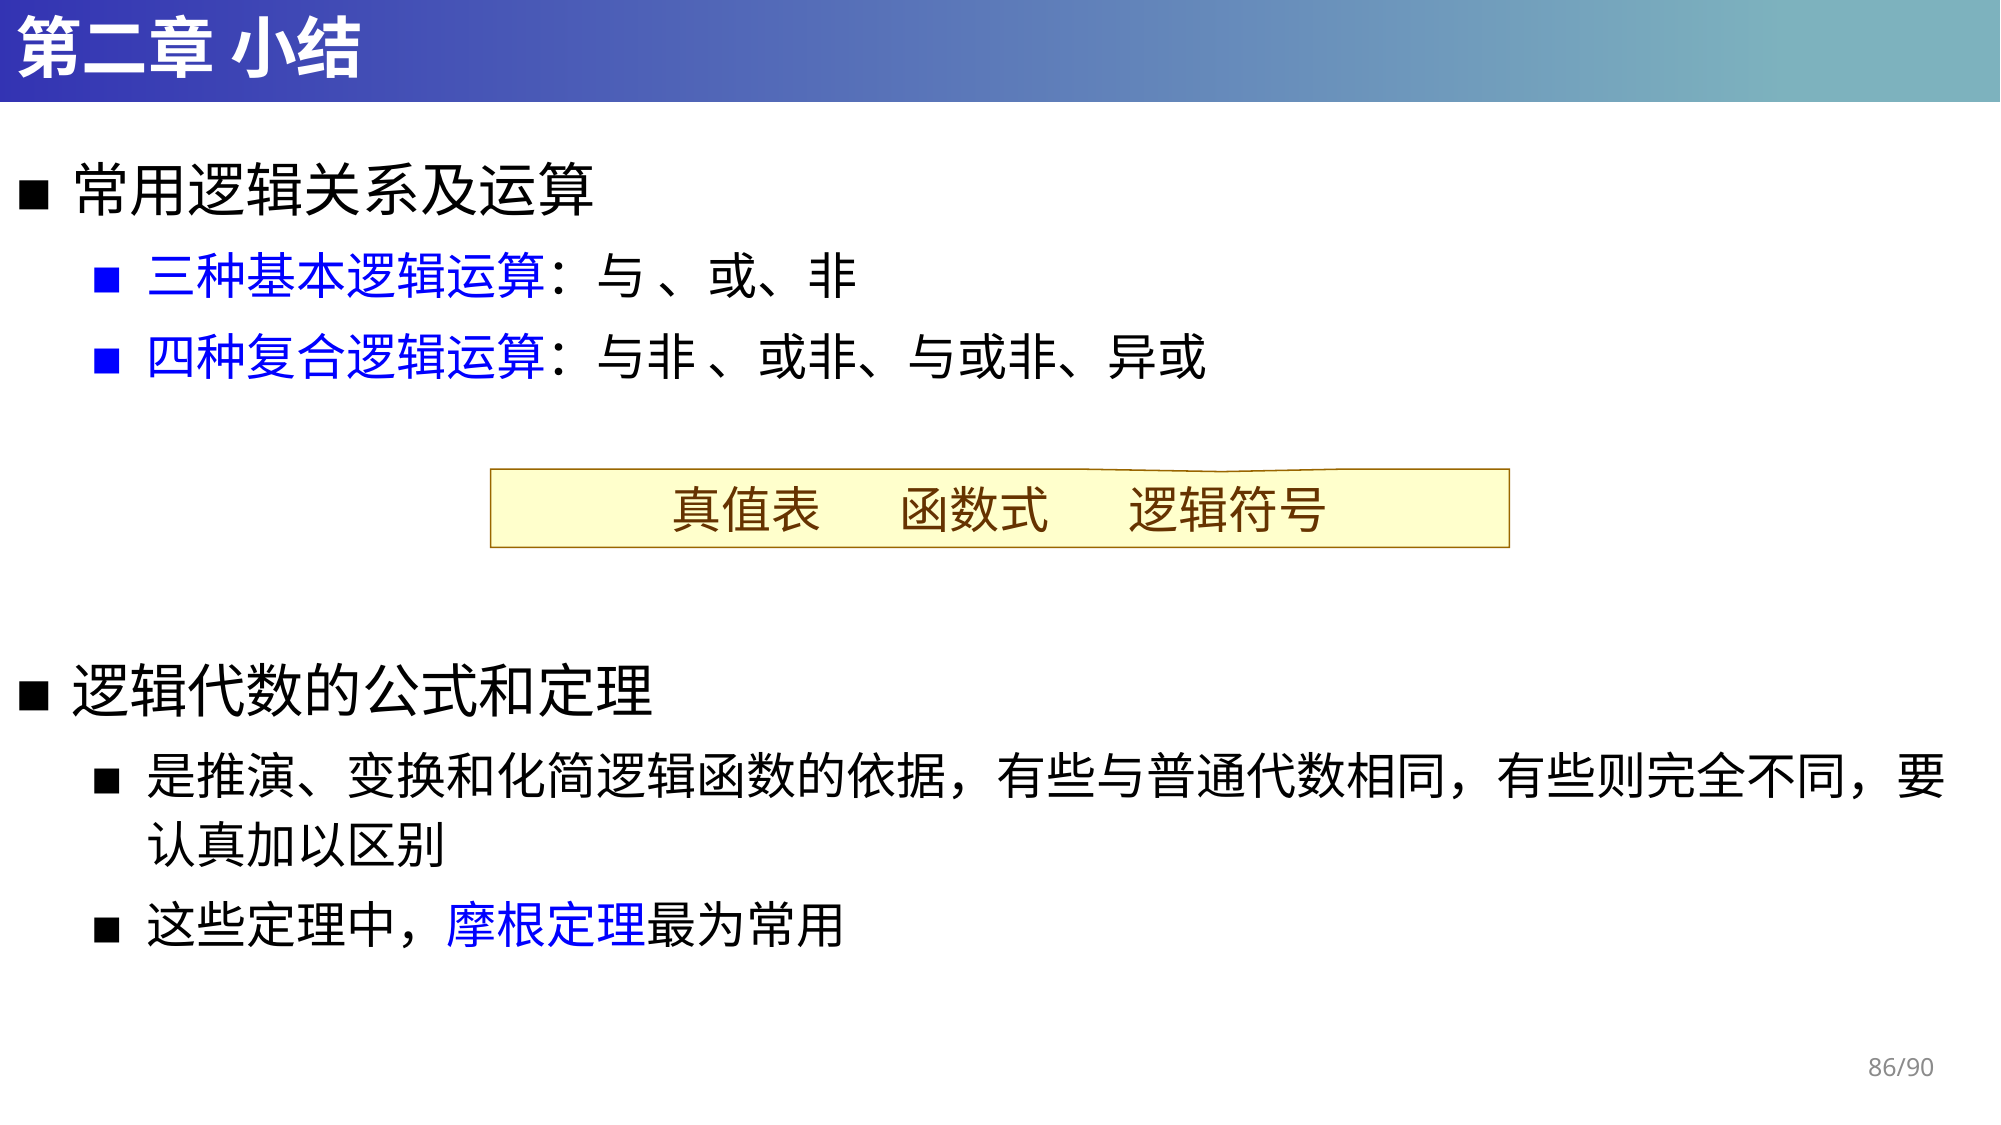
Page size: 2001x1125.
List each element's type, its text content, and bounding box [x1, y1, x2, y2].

title 第二章 小结 [0, 0, 2000, 102]
text_box 真值表 函数式 逻辑符号 [490, 469, 1510, 548]
slide_number 86/90 [1499, 1038, 1950, 1099]
text_box 常用逻辑关系及运算 三种基本逻辑运算：与 、或、非 四种复合逻辑运算：与非 、或非、与或非、异或 [0, 136, 2000, 393]
text_box 逻辑代数的公式和定理 是推演、变换和化简逻辑函数的依据，有些与普通代数相同，有些则完全不同，要认真加以区别 这些定理中，摩根定理最为常用 [0, 636, 2000, 962]
